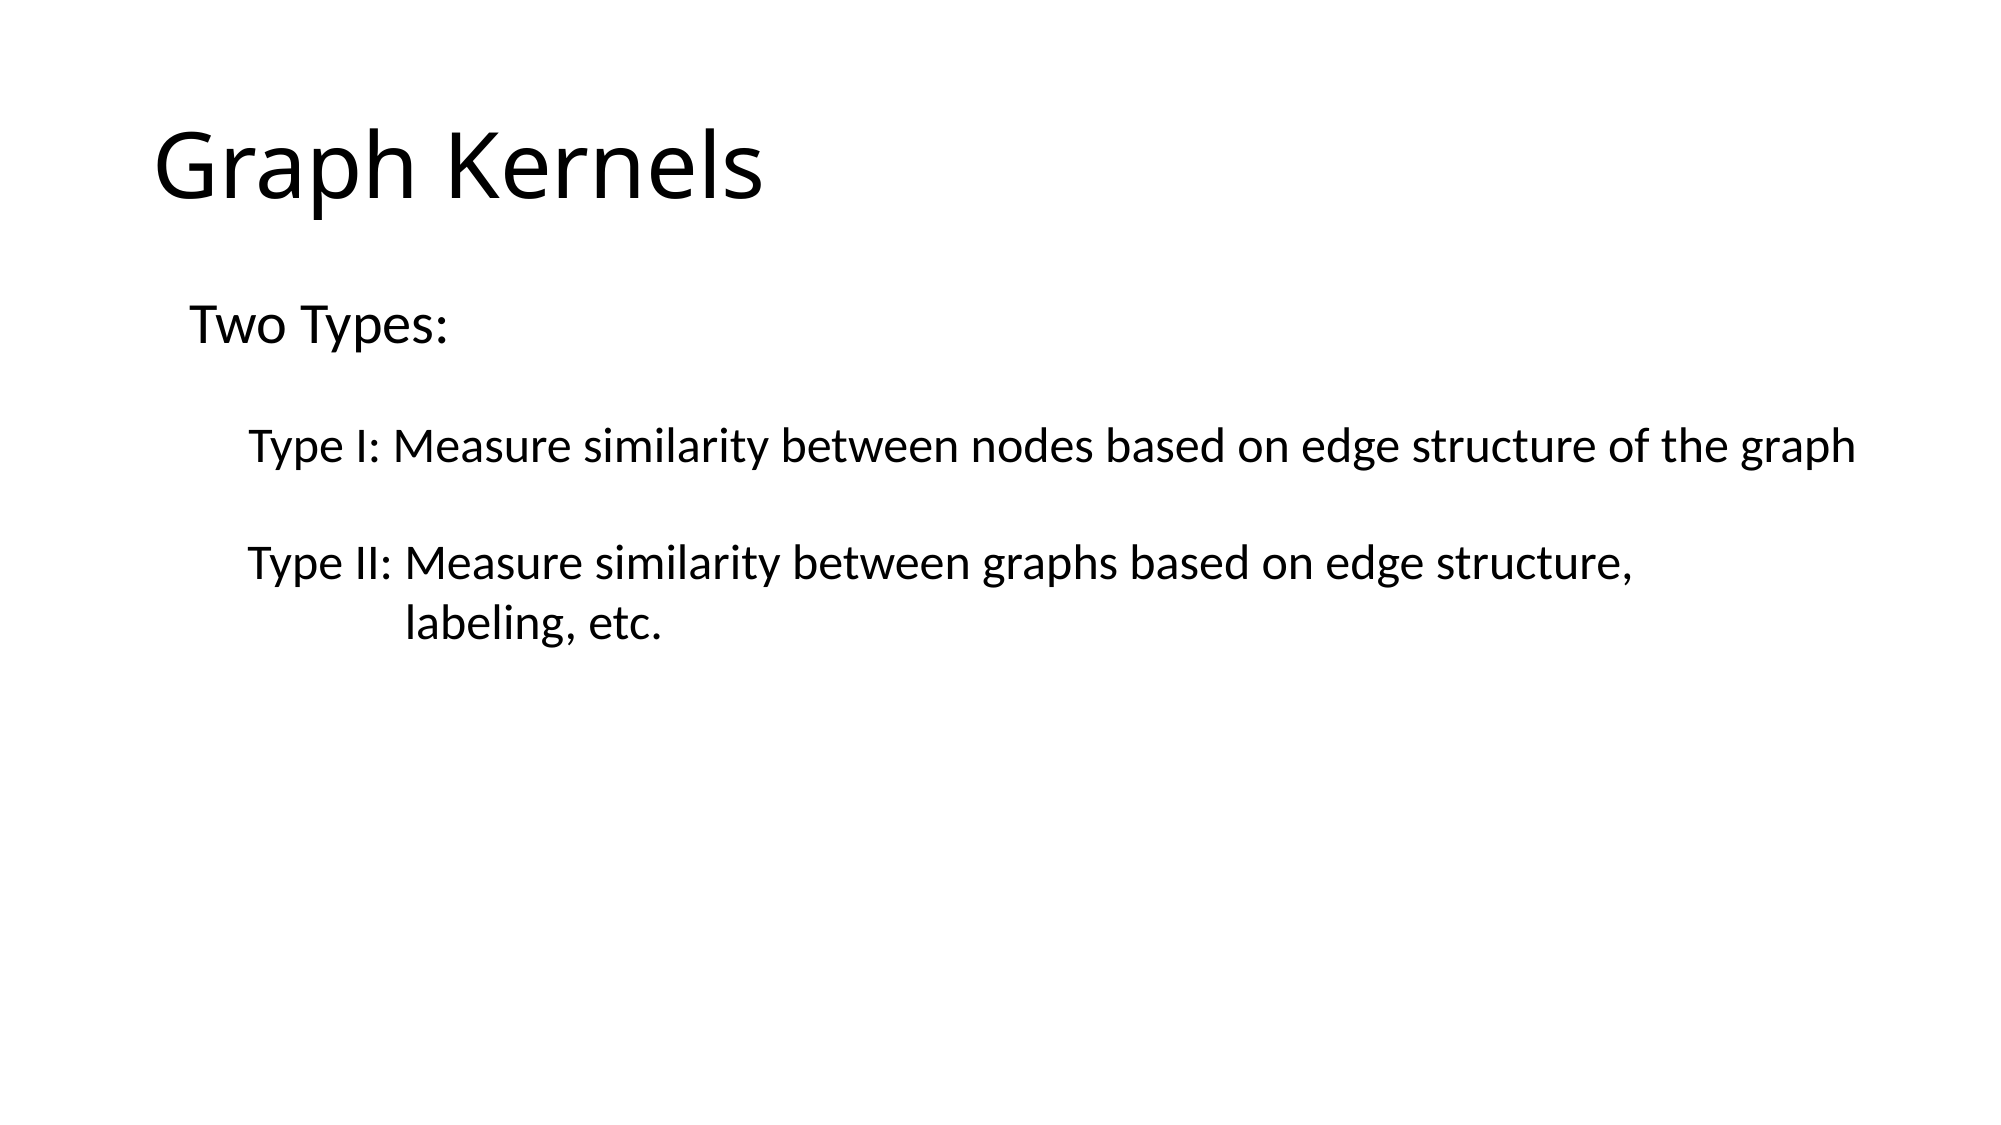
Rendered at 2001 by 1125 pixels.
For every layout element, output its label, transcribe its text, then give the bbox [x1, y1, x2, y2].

text_box Two Types: [174, 277, 465, 363]
text_box Type I: Measure similarity between nodes based on edge structure of the graph [233, 404, 1873, 480]
text_box Type II: Measure similarity between graphs based on edge structure, labeling, etc. [232, 522, 1661, 657]
title Graph Kernels [137, 59, 1863, 278]
